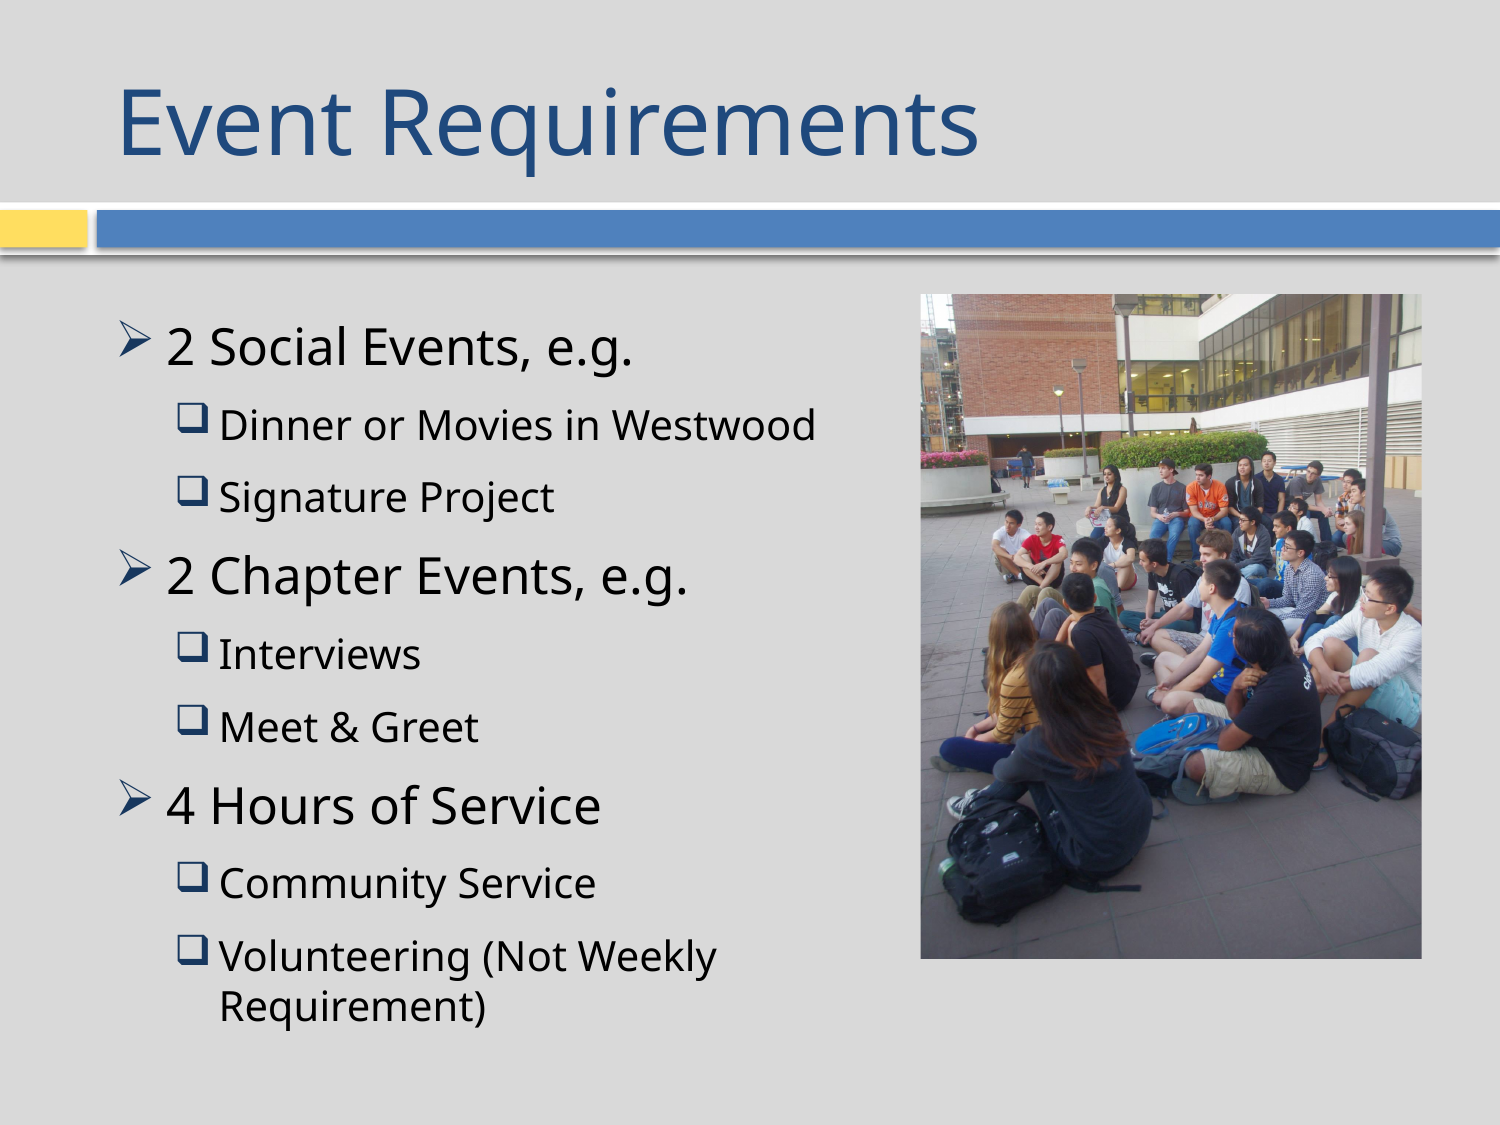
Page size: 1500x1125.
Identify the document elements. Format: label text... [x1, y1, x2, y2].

list 2 Social Events, e.g. Dinner or Movies in Westwood Signature Project 2 Chapter Events, e.g. Interviews Meet & Greet 4 Hours of Service Community Service Volunteering (Not Weekly Requirement) [100, 307, 921, 1045]
title Event Requirements [100, 37, 1438, 200]
picture [920, 294, 1422, 959]
